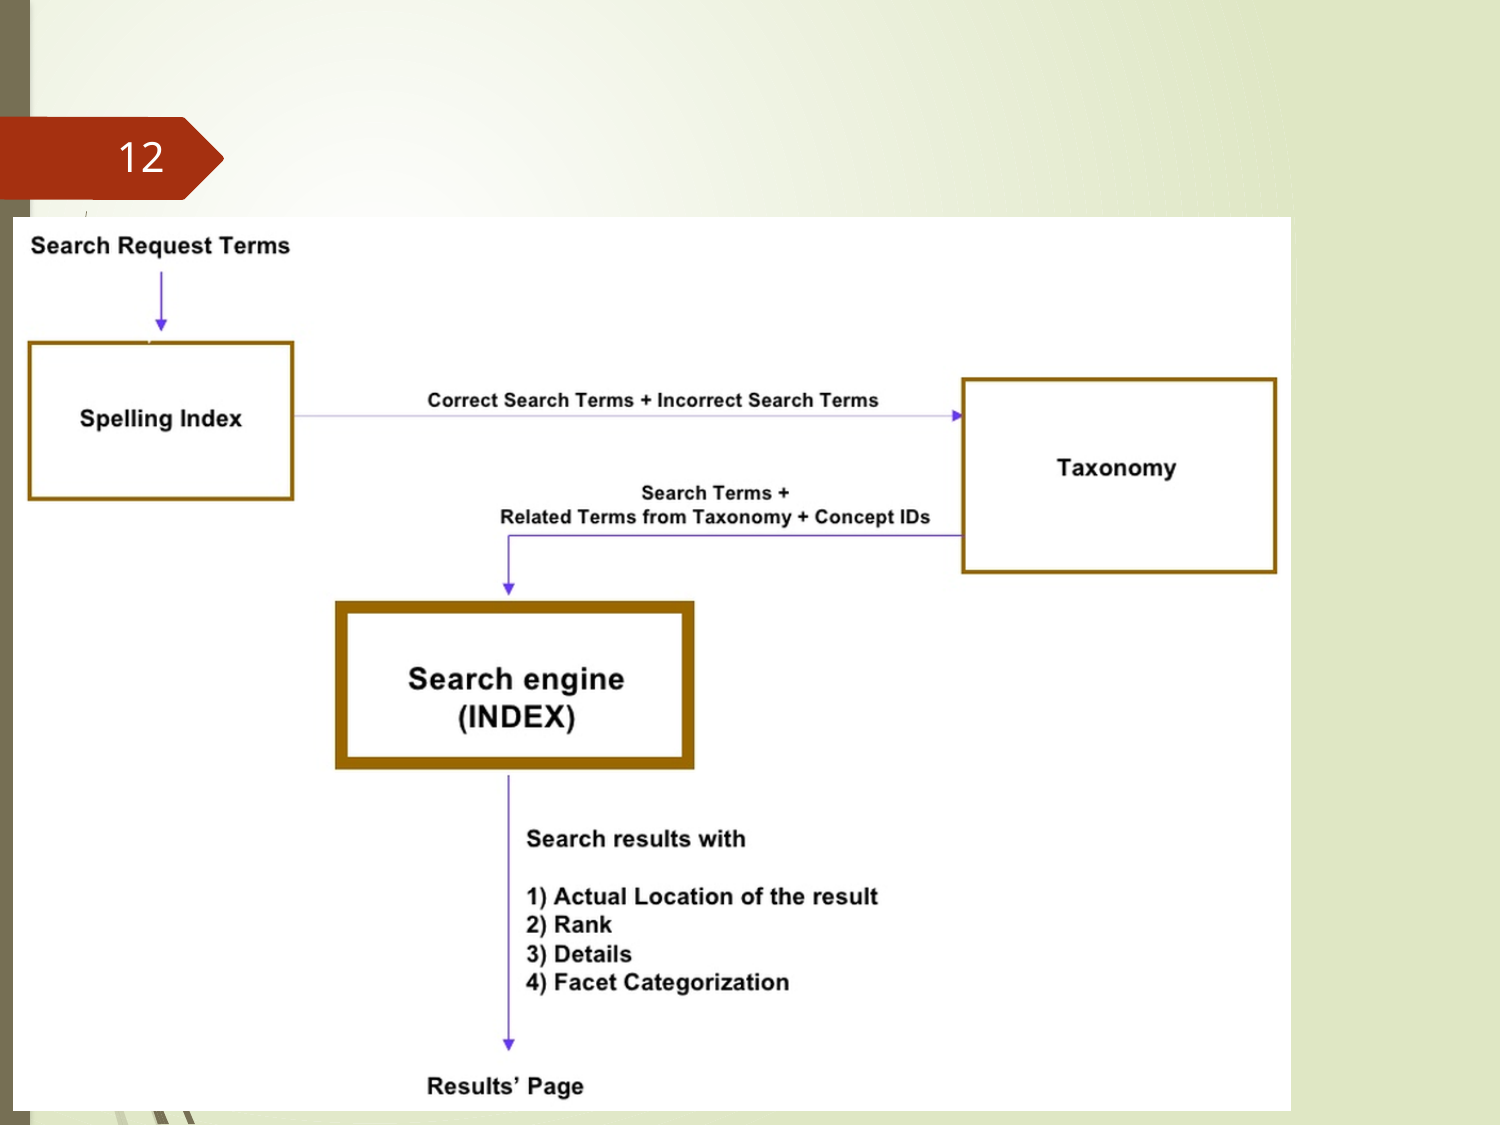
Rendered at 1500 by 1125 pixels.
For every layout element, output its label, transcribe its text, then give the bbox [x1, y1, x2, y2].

picture [13, 217, 1292, 1111]
slide_number 12 [83, 129, 180, 190]
